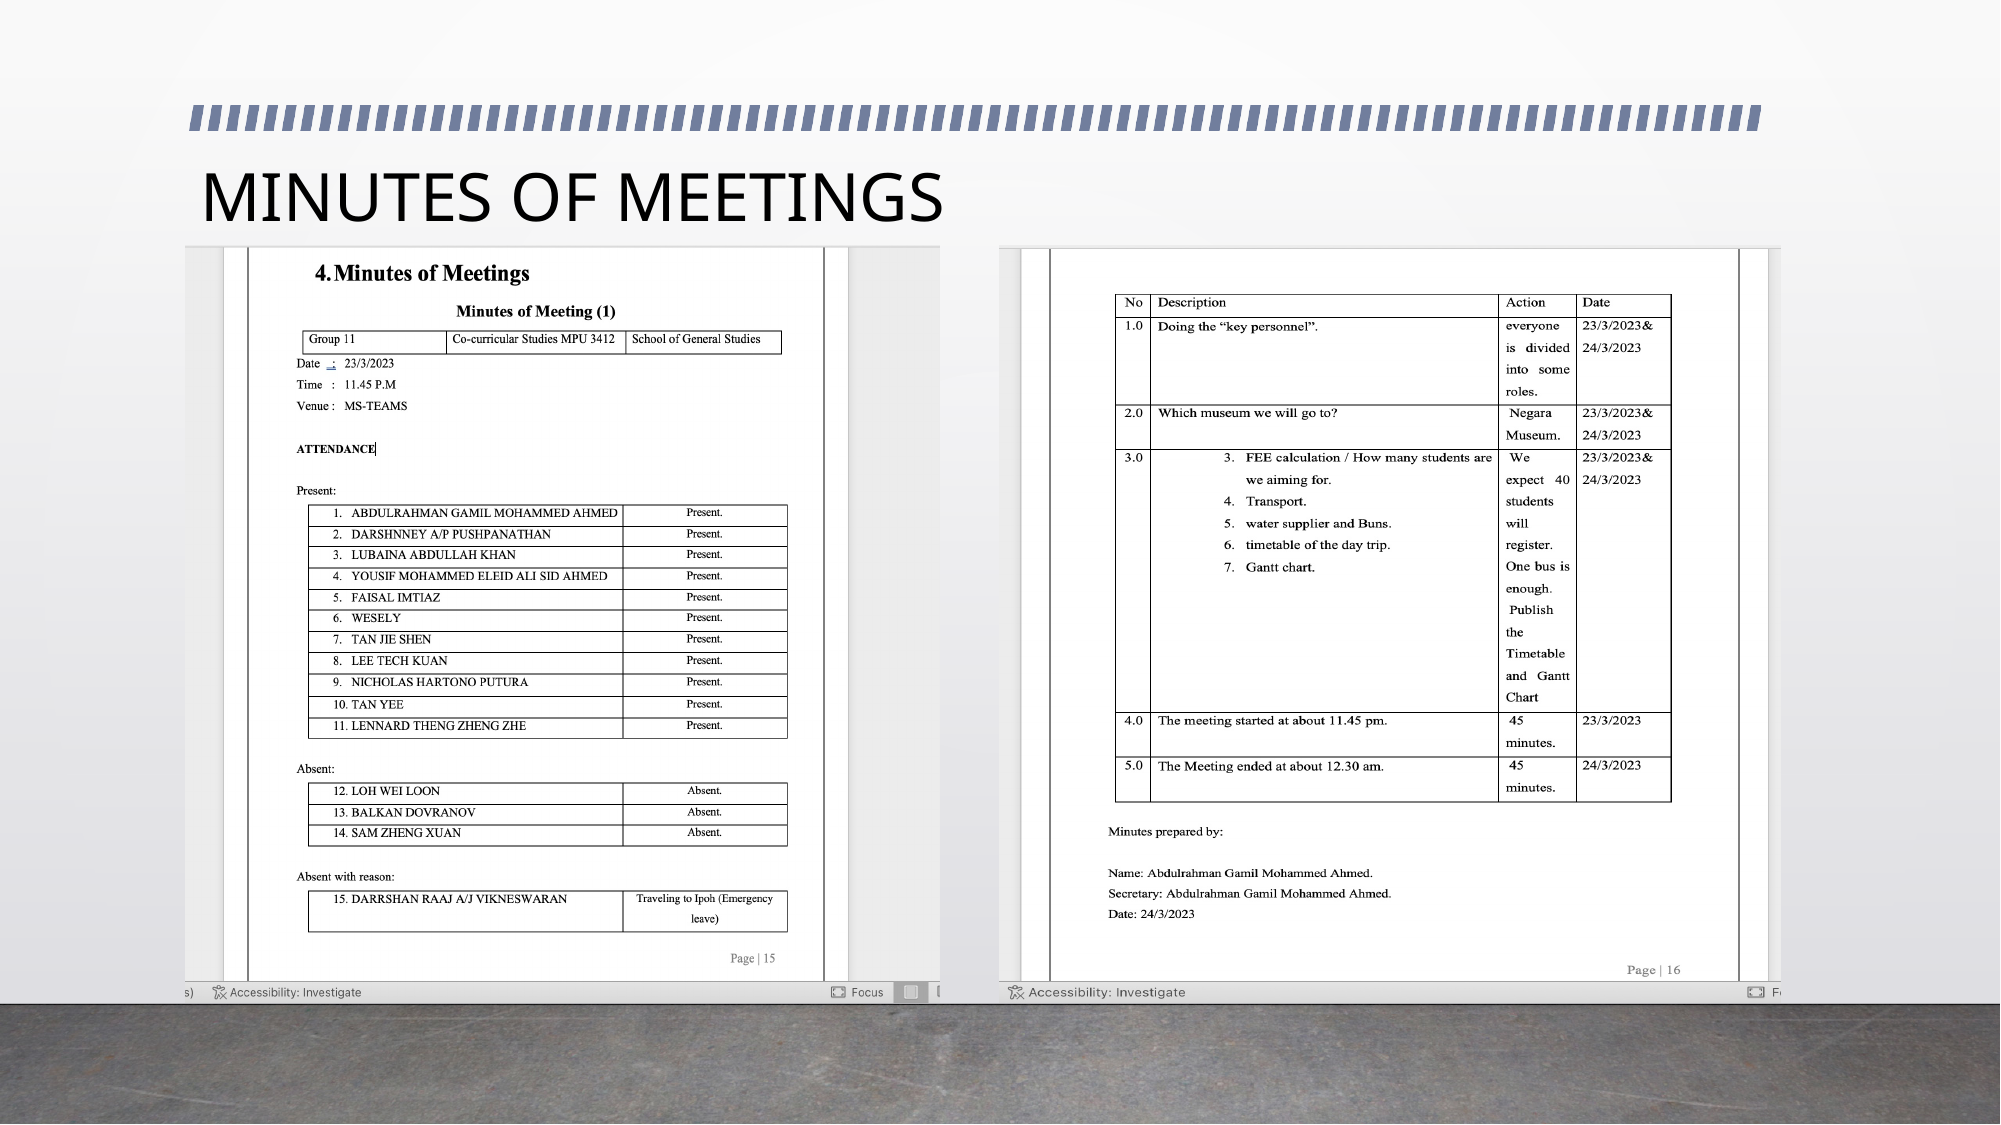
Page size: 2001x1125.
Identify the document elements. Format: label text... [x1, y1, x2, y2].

title MINUTES OF MEETINGS [185, 156, 1761, 329]
picture [0, 1004, 2000, 1124]
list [185, 245, 941, 1003]
picture [999, 245, 1781, 1003]
